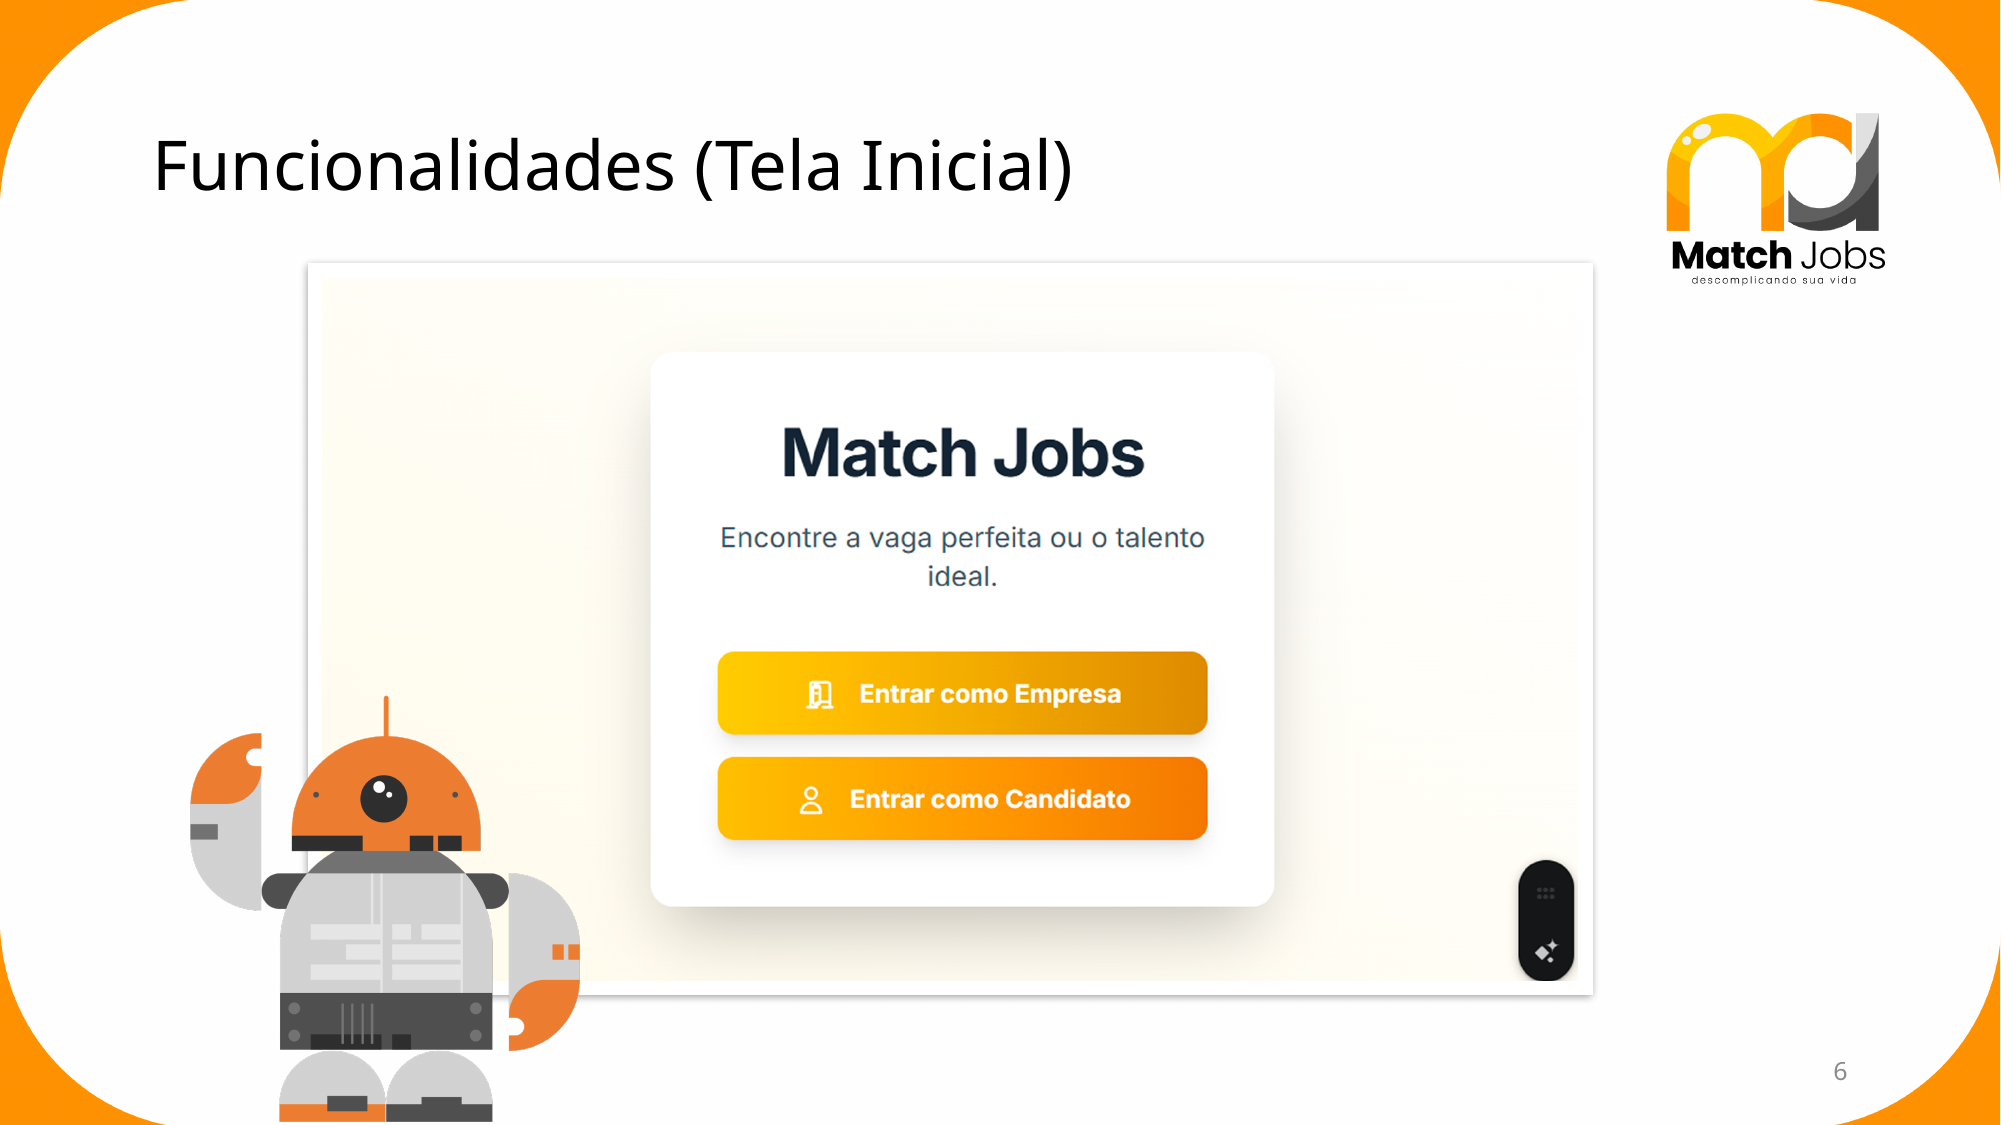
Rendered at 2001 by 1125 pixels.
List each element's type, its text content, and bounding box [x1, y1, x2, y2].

title Funcionalidades (Tela Inicial) [137, 59, 1863, 278]
slide_number 6 [1412, 1042, 1863, 1103]
picture [0, 0, 2001, 1125]
